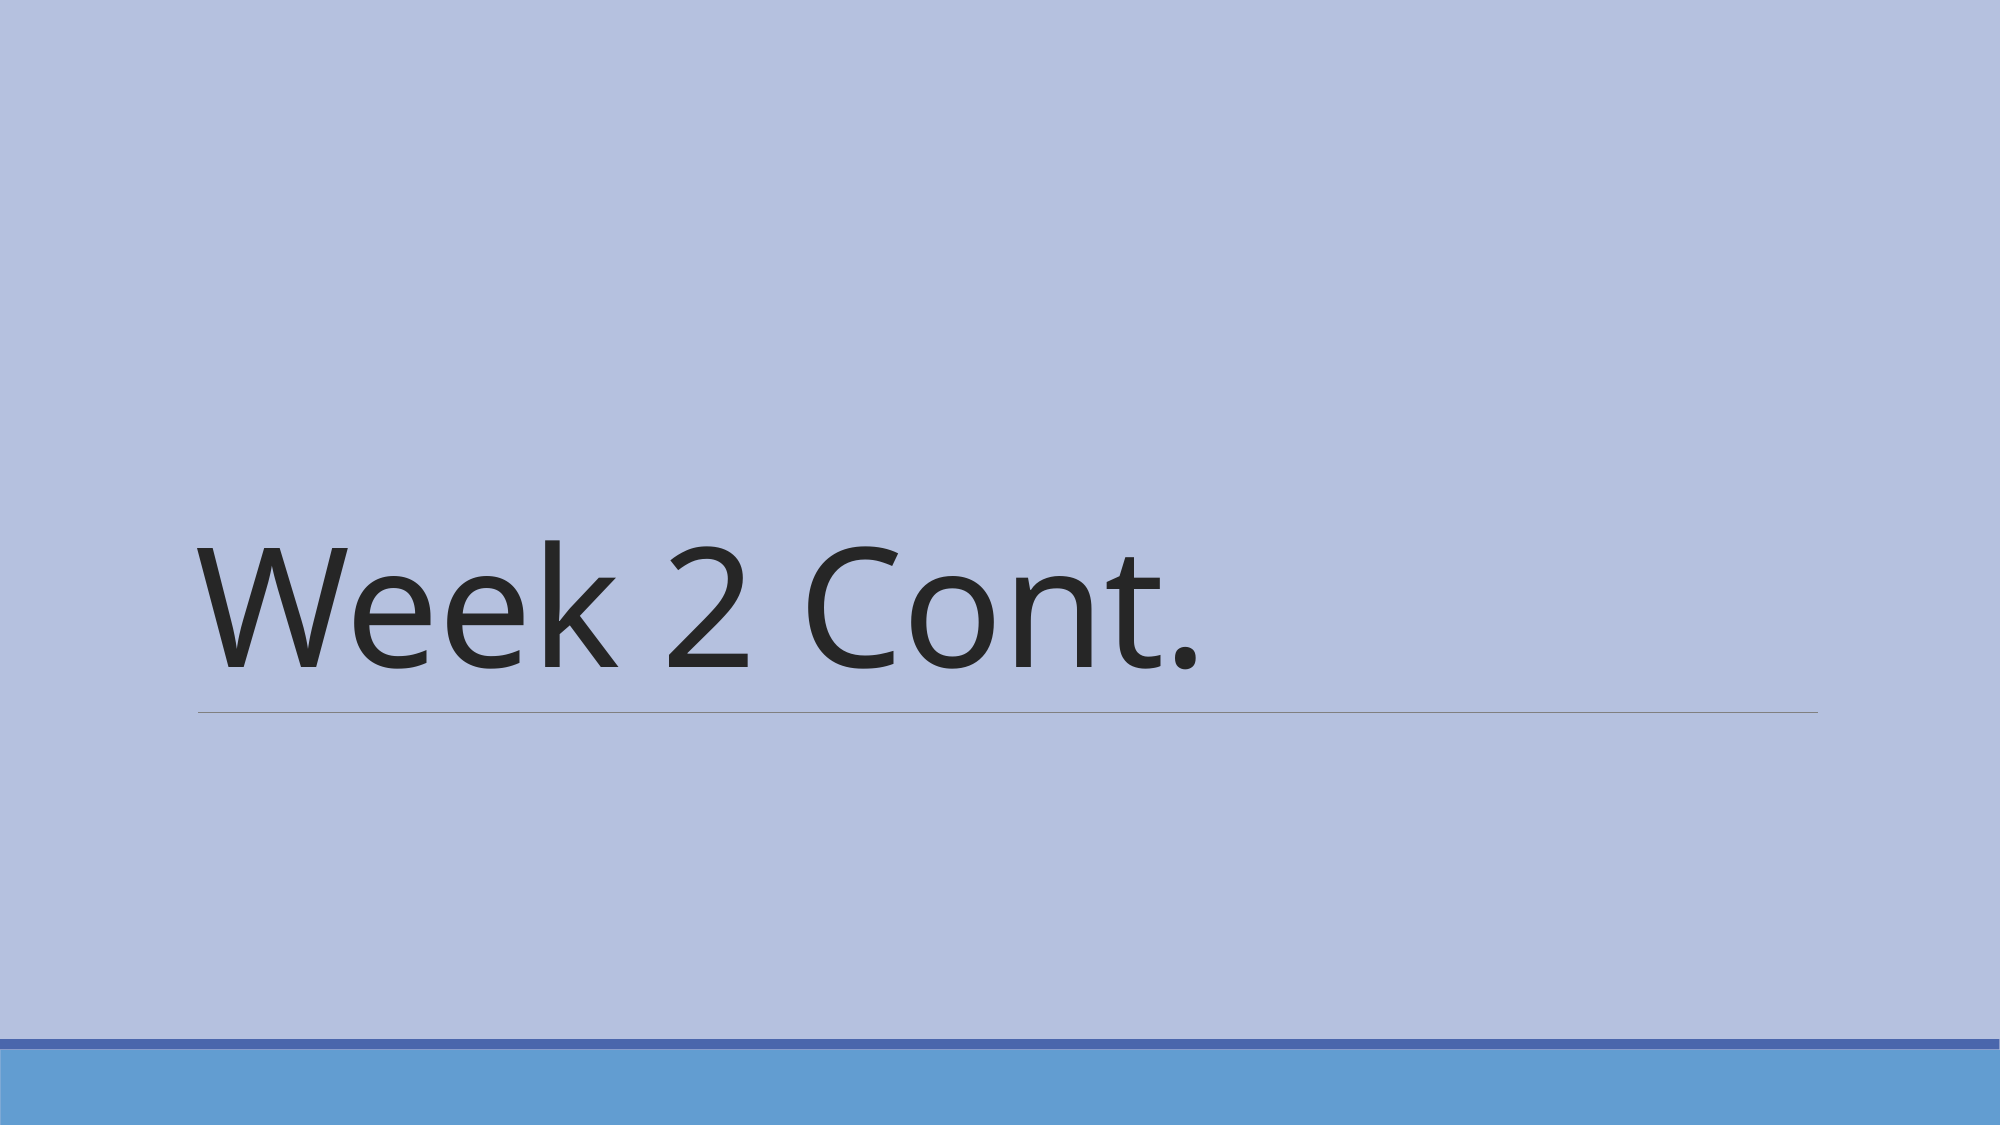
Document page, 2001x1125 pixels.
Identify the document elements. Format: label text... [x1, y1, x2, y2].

title Week 2 Cont. [180, 124, 1830, 710]
